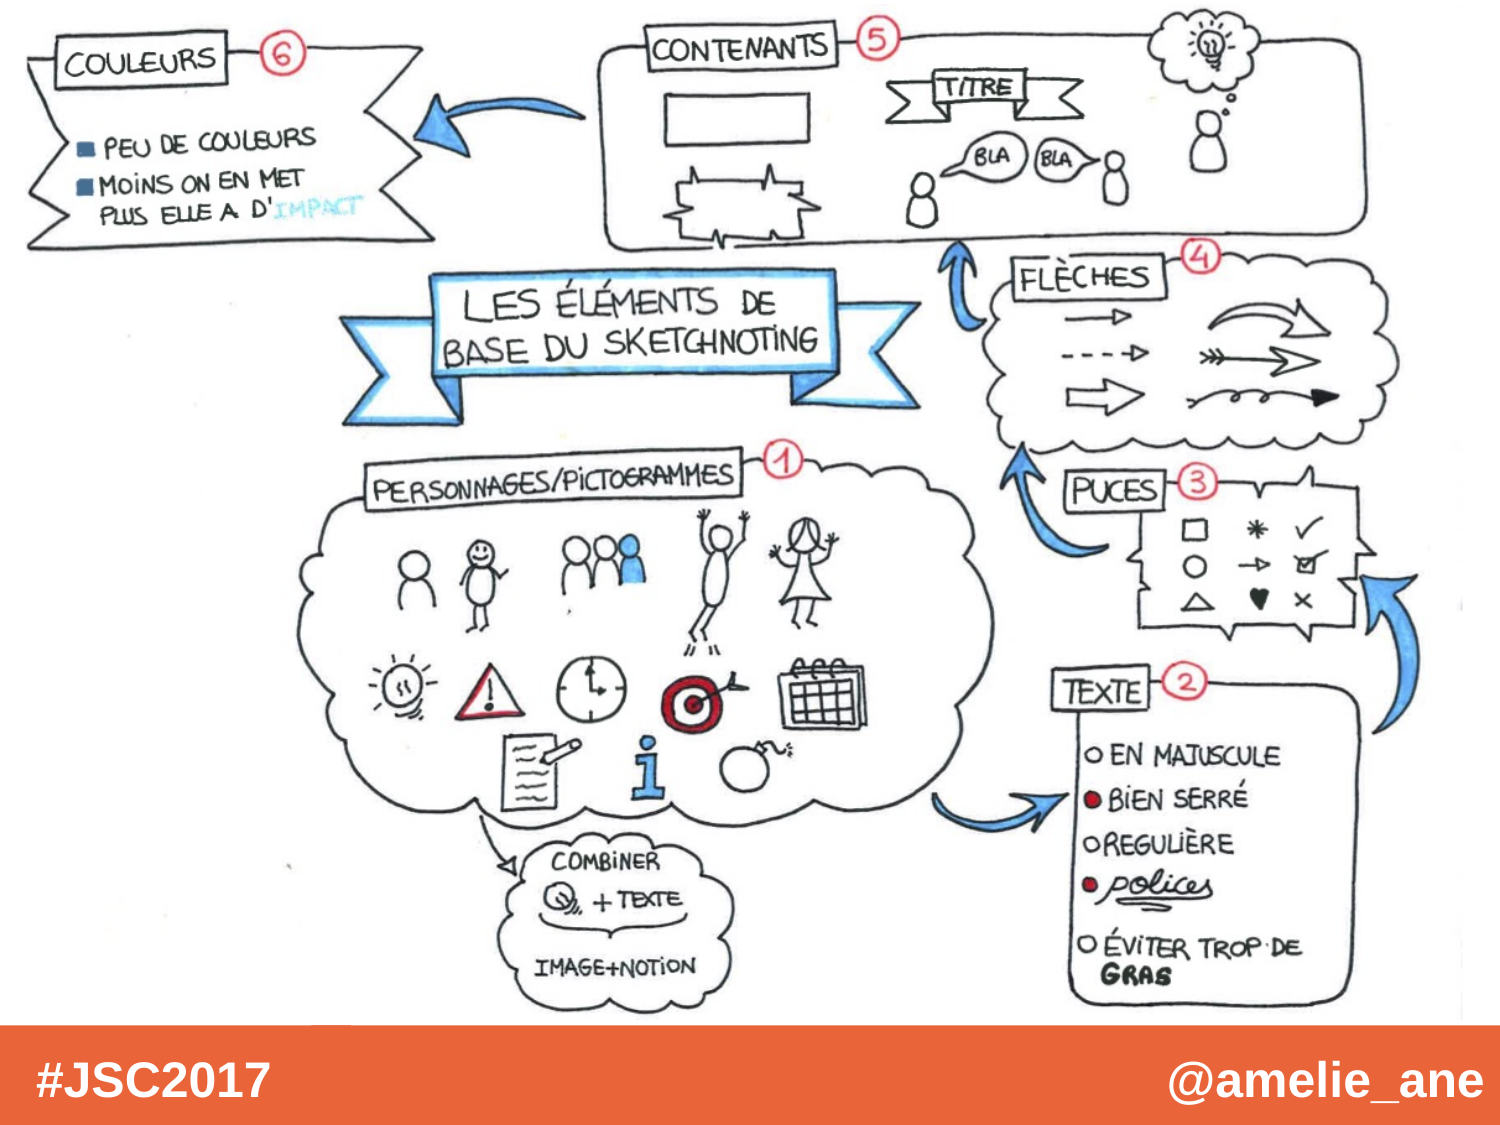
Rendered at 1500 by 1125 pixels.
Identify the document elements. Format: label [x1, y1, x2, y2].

picture [25, 4, 1463, 1021]
